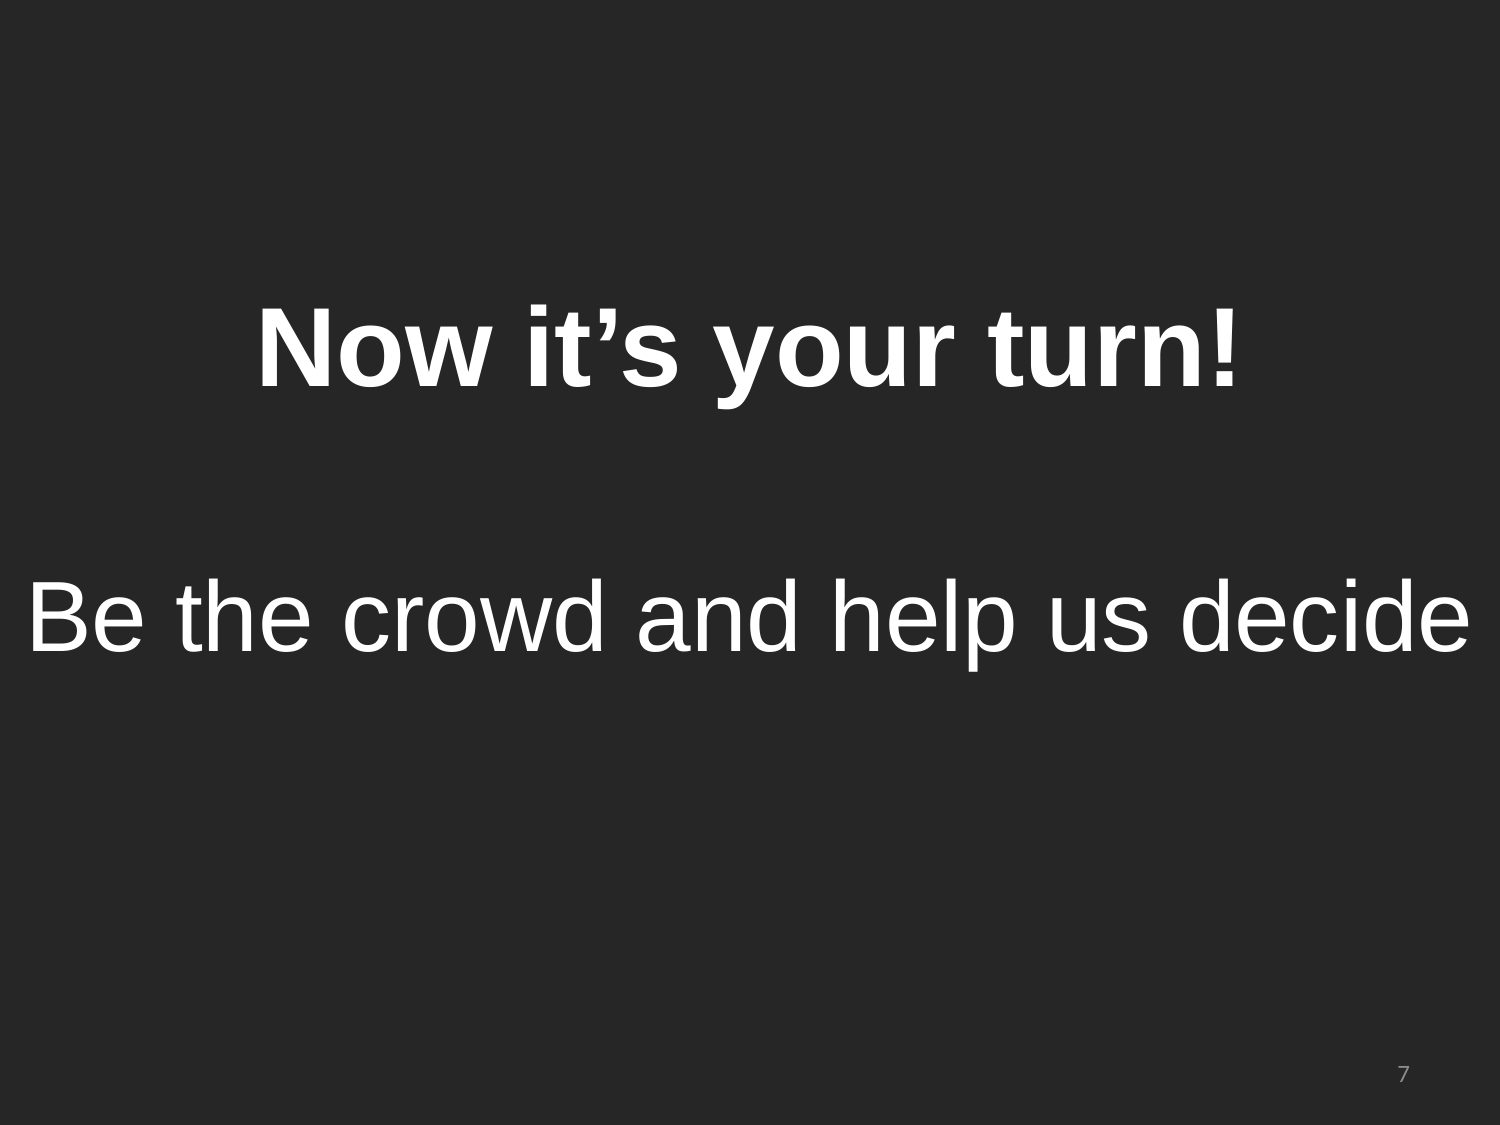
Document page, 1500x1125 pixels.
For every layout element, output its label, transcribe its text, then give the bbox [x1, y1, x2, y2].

slide_number 7 [1074, 1042, 1425, 1103]
text_box Be the crowd and help us decide [10, 544, 1490, 679]
list Now it’s your turn! [75, 265, 1425, 438]
